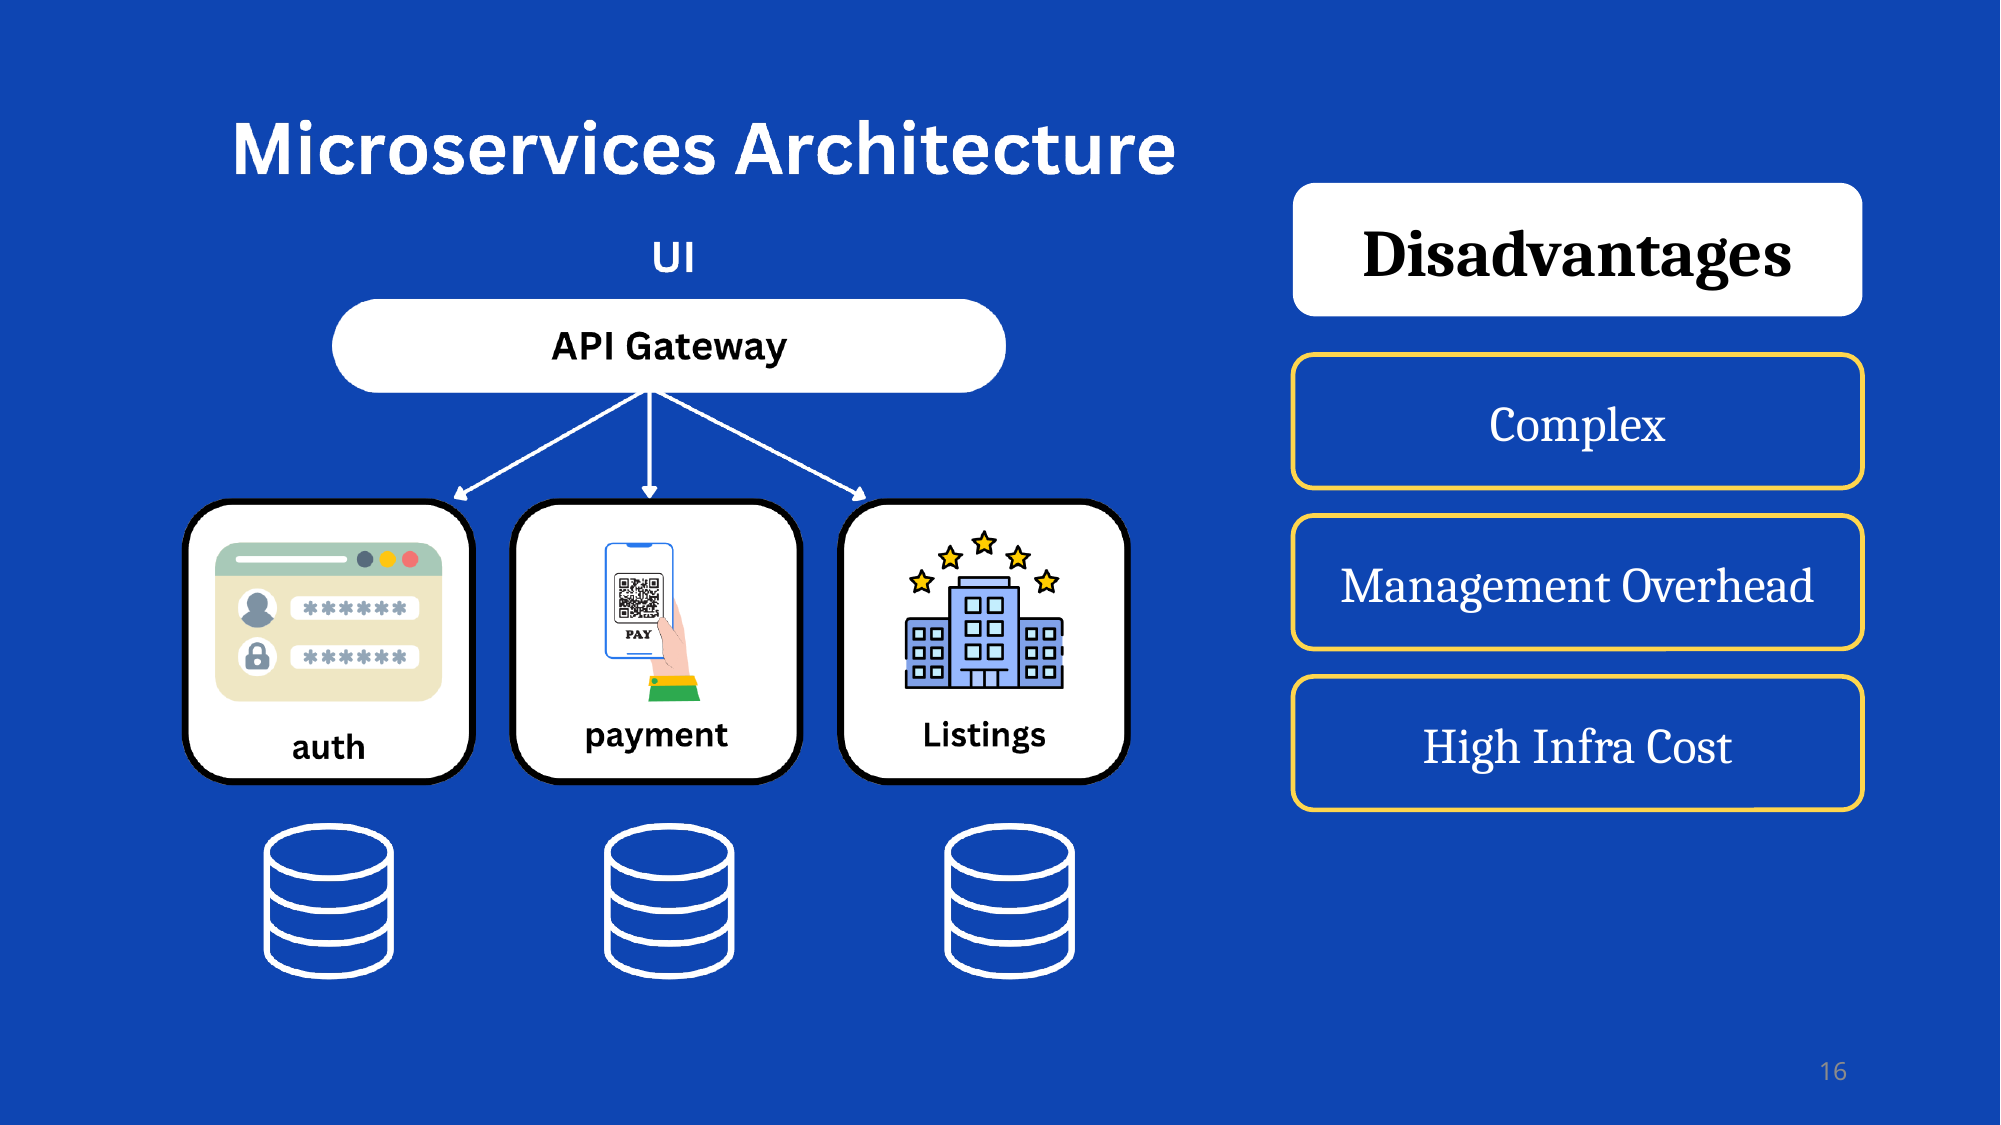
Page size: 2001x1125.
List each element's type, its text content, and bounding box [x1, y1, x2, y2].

picture [153, 84, 1263, 201]
text_box High Infra Cost [1292, 676, 1863, 810]
text_box Management Overhead [1292, 515, 1863, 649]
picture [123, 224, 1233, 1010]
text_box Disadvantages [1291, 181, 1864, 318]
text_box Complex [1292, 354, 1863, 489]
slide_number 16 [1412, 1042, 1863, 1103]
